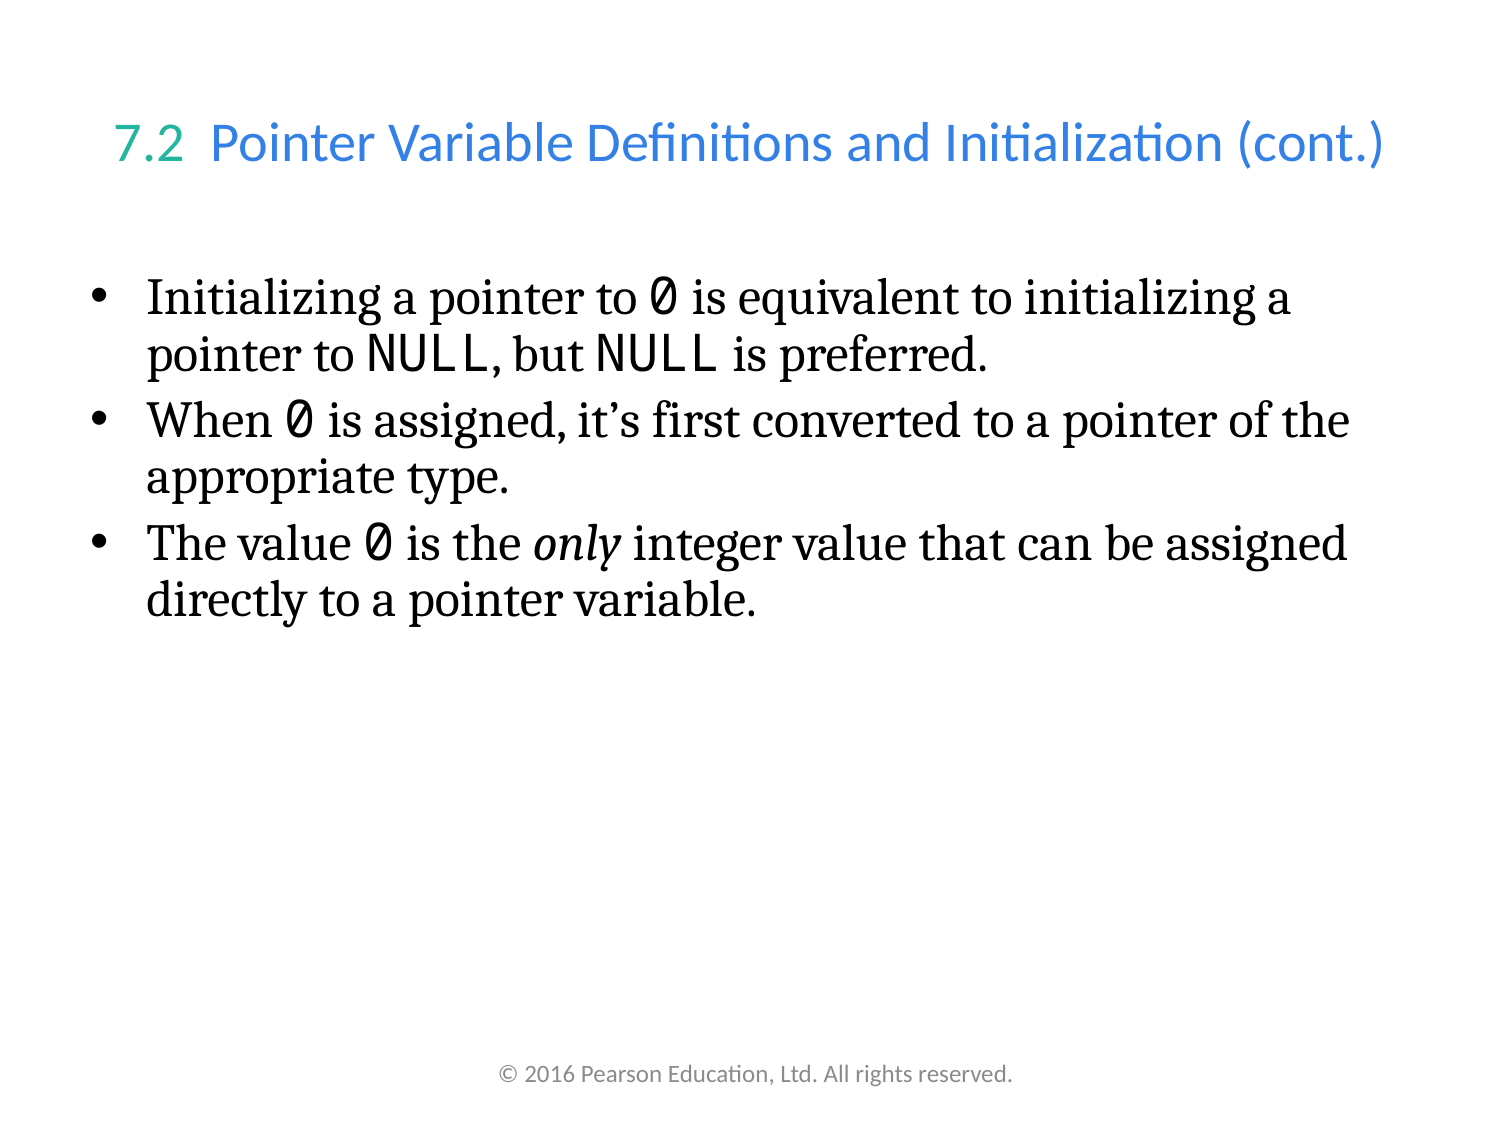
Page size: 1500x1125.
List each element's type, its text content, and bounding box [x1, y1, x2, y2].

footer © 2016 Pearson Education, Ltd. All rights reserved. [362, 1042, 1150, 1103]
title 7.2 Pointer Variable Definitions and Initialization (cont.) [75, 45, 1425, 233]
list Initializing a pointer to 0 is equivalent to initializing a pointer to NULL, but NULL is preferred. When 0 is assigned, it’s first converted to a pointer of the appropriate type. The value 0 is the only integer value that can be assigned directly to a pointer variable. [75, 262, 1425, 1005]
